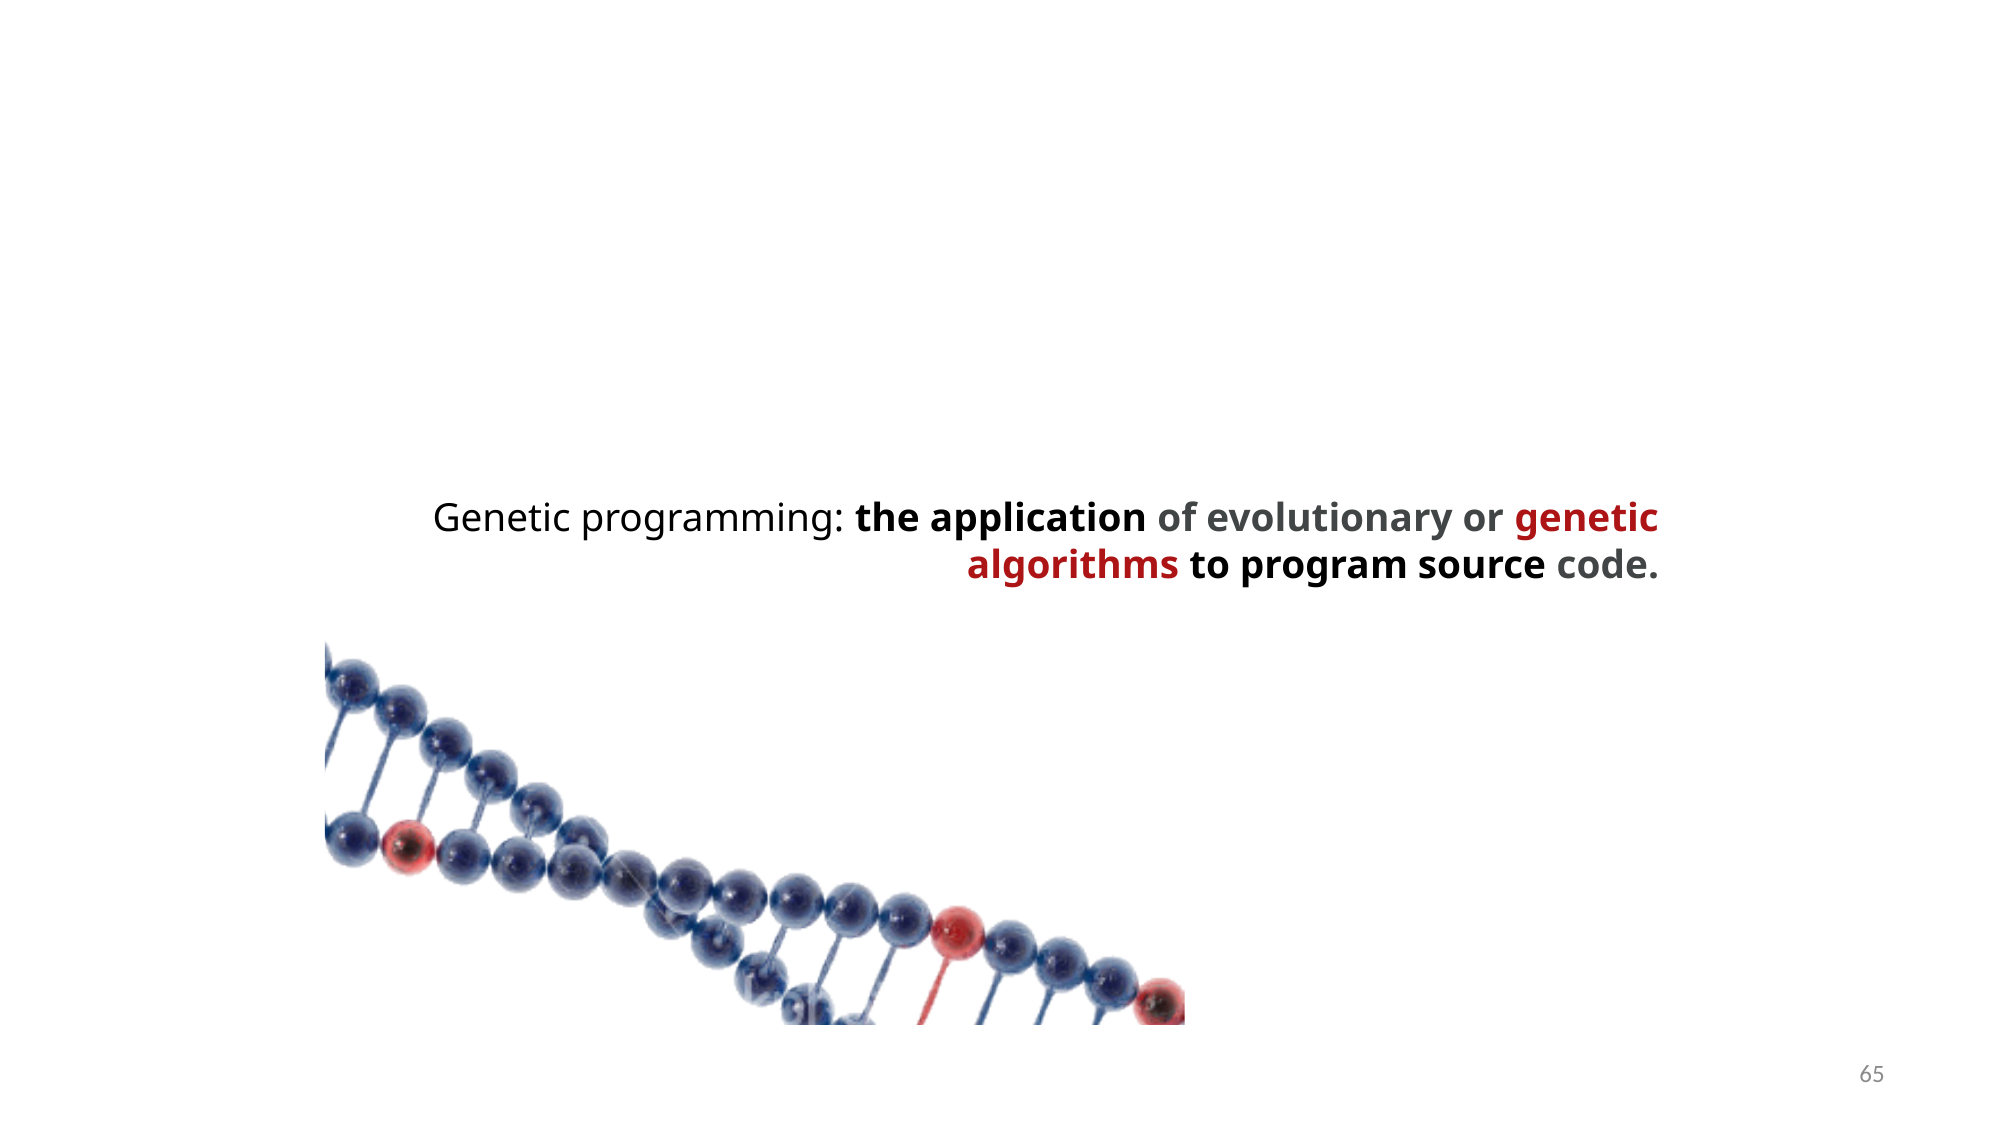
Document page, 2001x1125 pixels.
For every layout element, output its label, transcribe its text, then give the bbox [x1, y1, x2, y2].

picture [324, 452, 1185, 1026]
title Genetic programming: the application of evolutionary or genetic algorithms to program source code. [1190, 483, 1675, 642]
slide_number 65 [1433, 1042, 1900, 1103]
